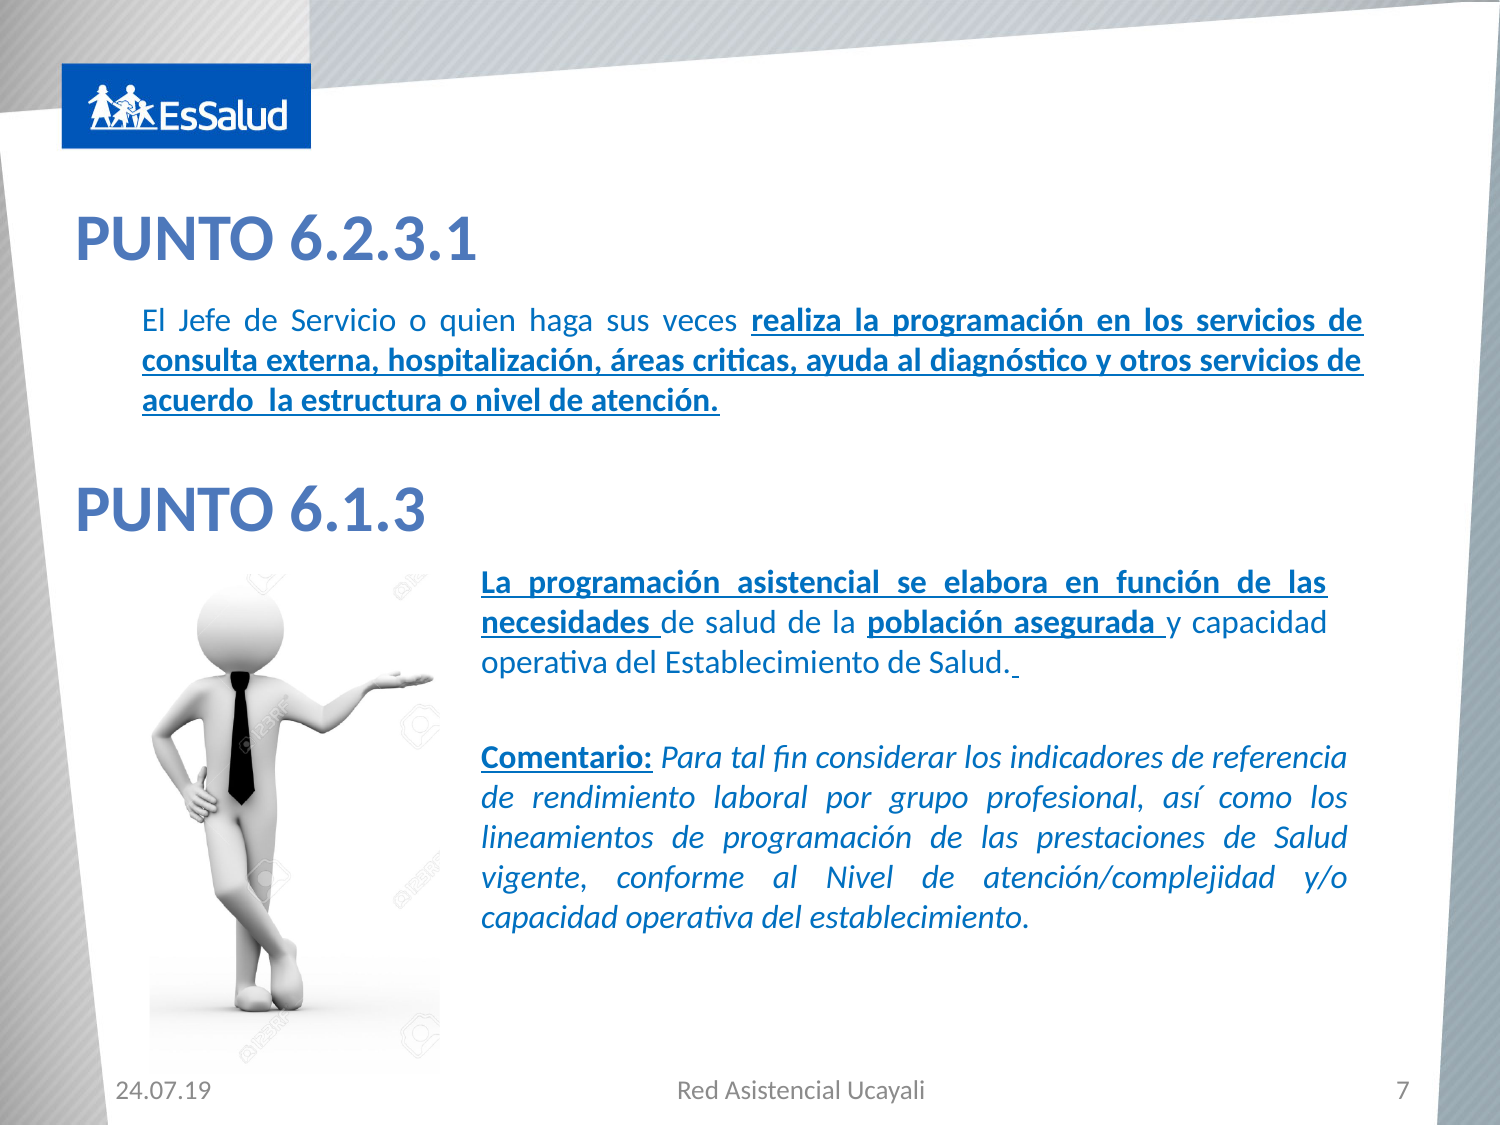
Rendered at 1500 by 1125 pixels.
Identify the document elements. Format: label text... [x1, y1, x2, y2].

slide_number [100, 1072, 243, 1106]
picture [0, 0, 1500, 1125]
footer Red Asistencial Ucayali [263, 1072, 1339, 1106]
text_box PUNTO 6.2.3.1 [60, 185, 494, 281]
text_box El Jefe de Servicio o quien haga sus veces realiza la programación en los servicios de consulta externa, hospitalización, áreas criticas, ayuda al diagnóstico y otros servicios de acuerdo la estructura o nivel de atención. [127, 290, 1379, 426]
text_box La programación asistencial se elabora en función de las necesidades de salud de la población asegurada y capacidad operativa del Establecimiento de Salud. [466, 552, 1343, 688]
text_box Comentario: Para tal fin considerar los indicadores de referencia de rendimiento laboral por grupo profesional, así como los lineamientos de programación de las prestaciones de Salud vigente, conforme al Nivel de atención/complejidad y/o capacidad operativa del establecimiento. [466, 727, 1365, 943]
slide_number 6 [1352, 1056, 1425, 1122]
text_box PUNTO 6.1.3 [60, 456, 442, 552]
